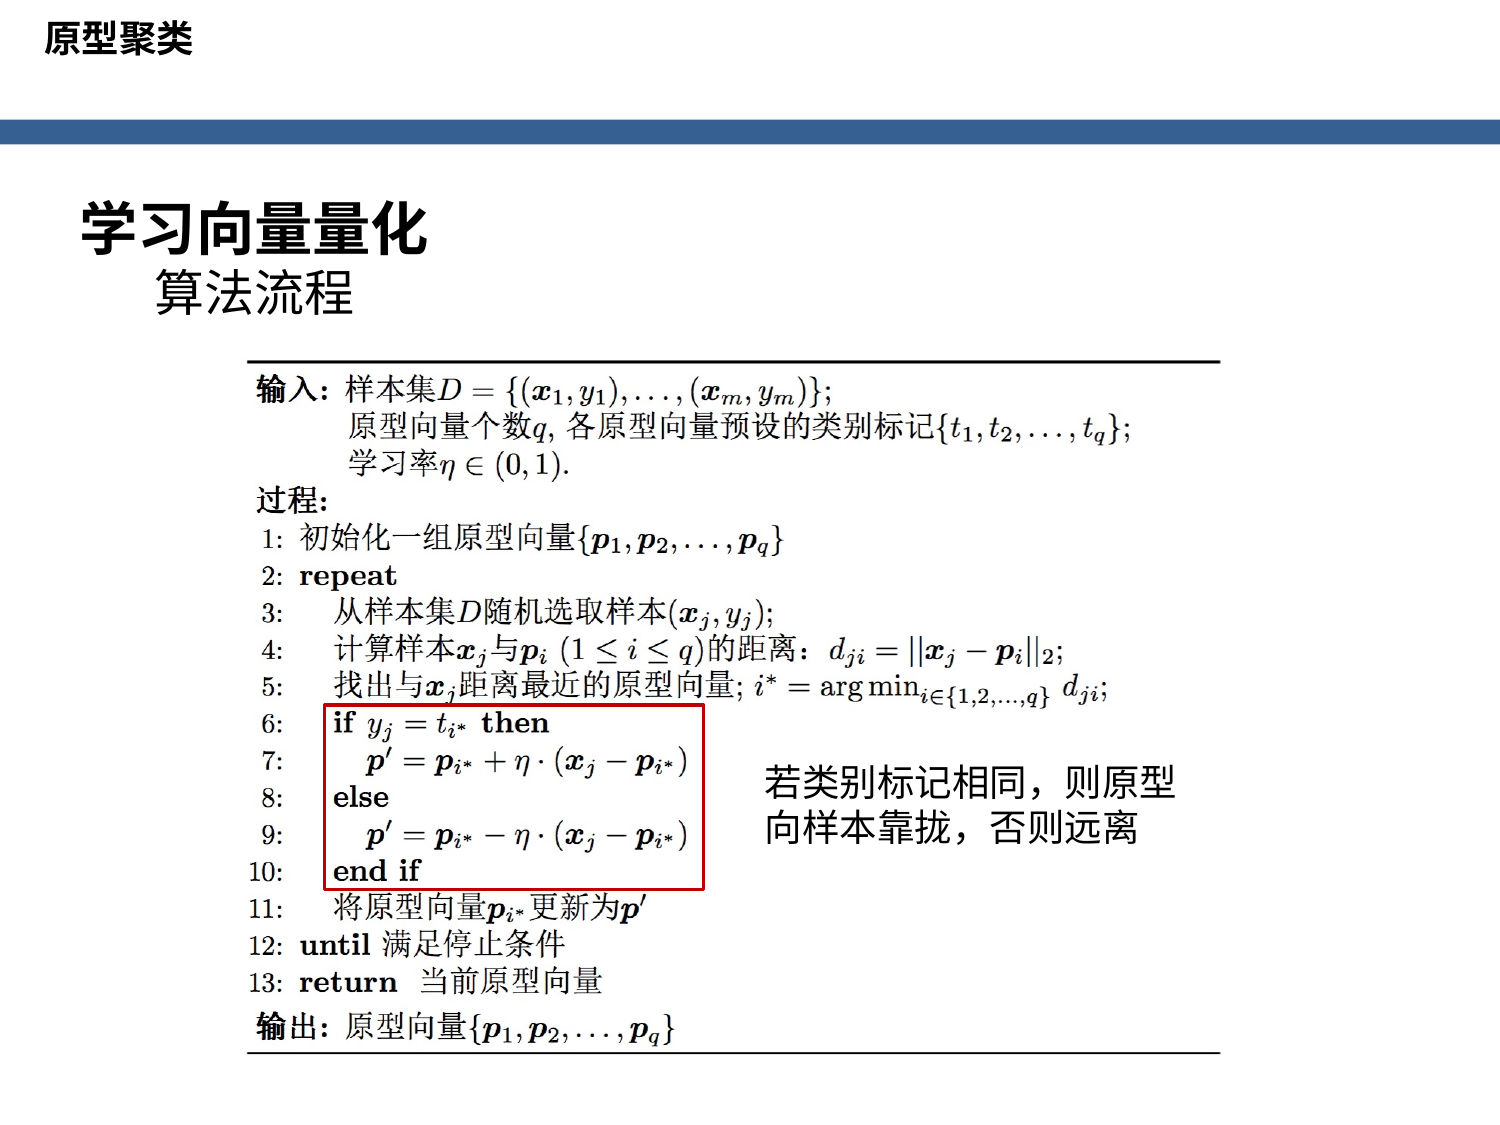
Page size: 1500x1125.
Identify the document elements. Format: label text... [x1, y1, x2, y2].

subtitle 学习向量量化 算法流程 [64, 184, 1436, 1047]
picture [241, 349, 1232, 1065]
title 原型聚类 [29, 7, 1305, 91]
